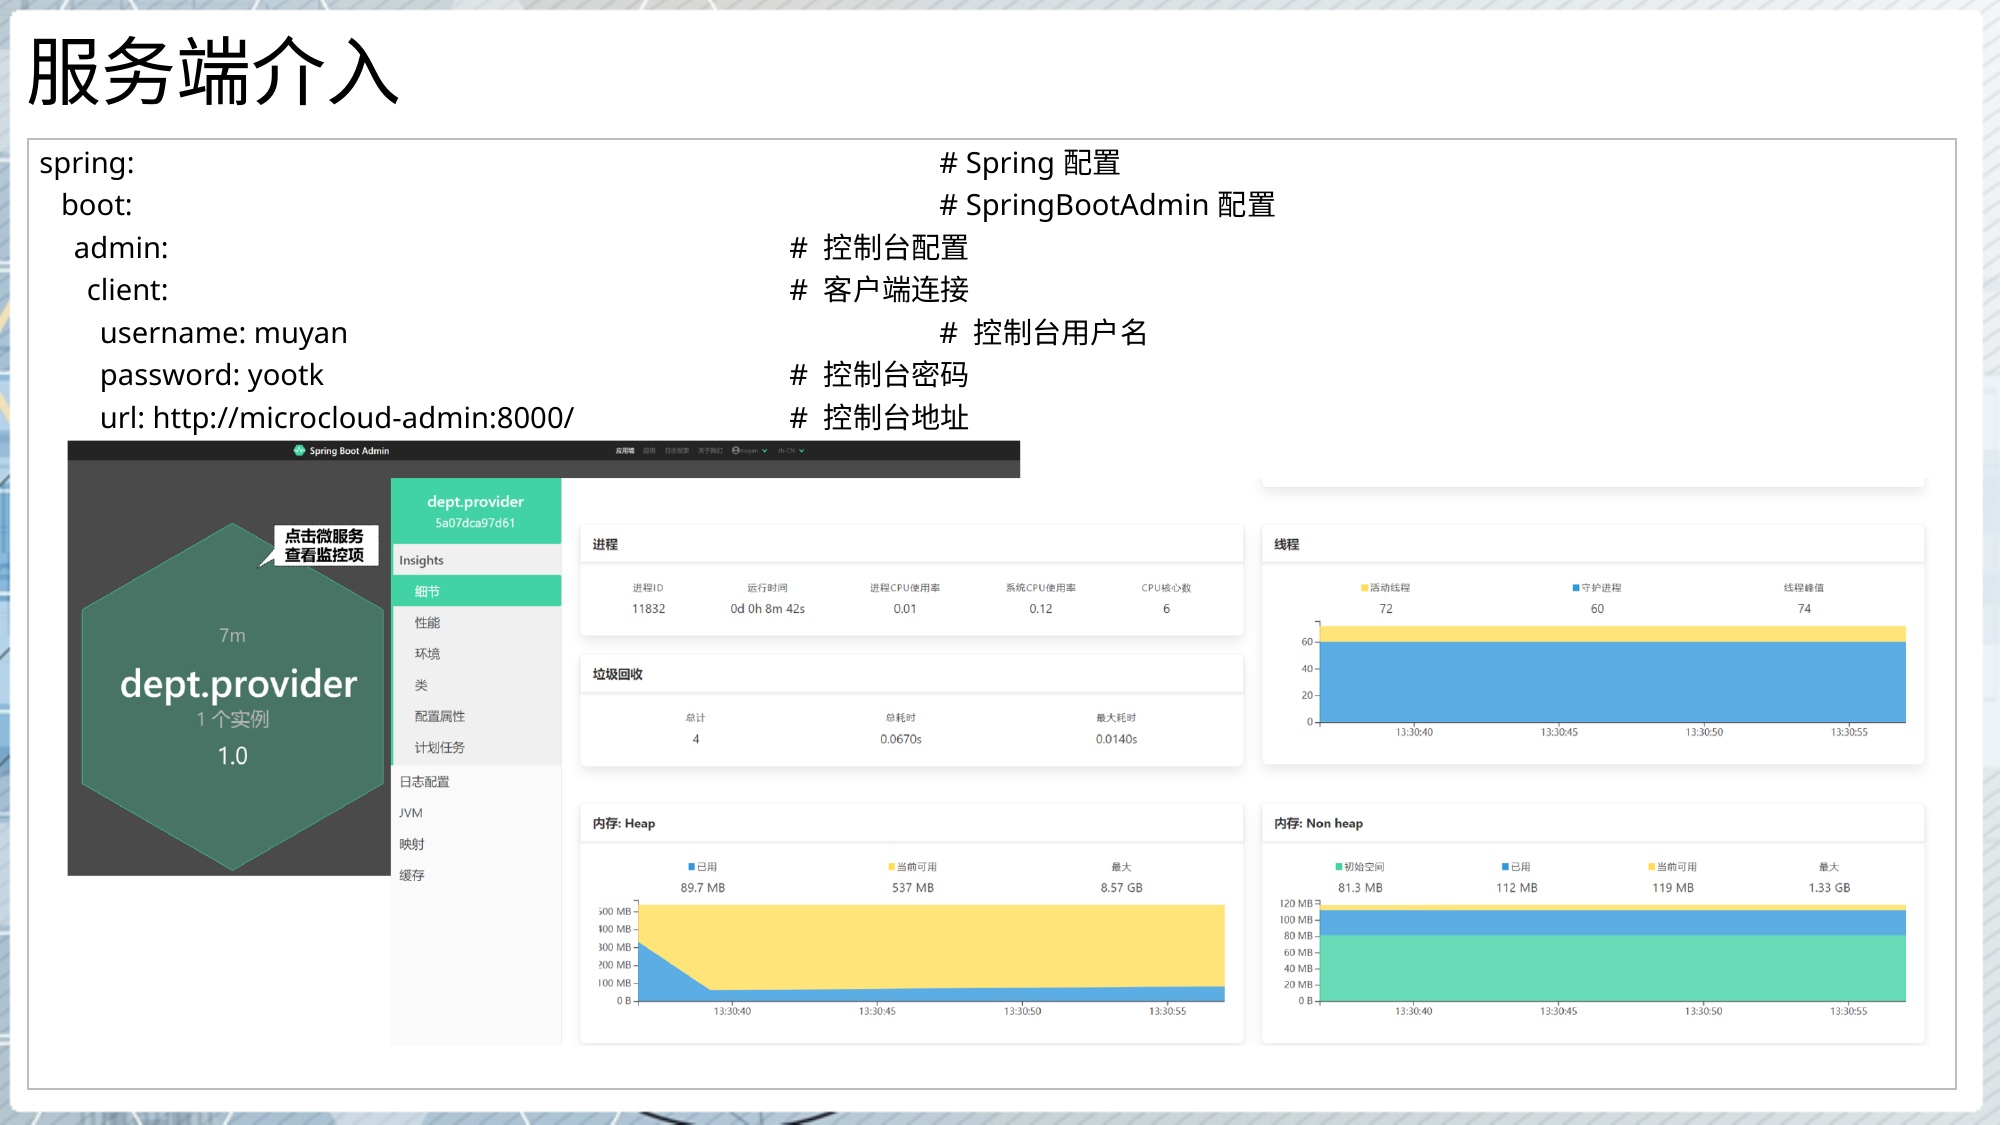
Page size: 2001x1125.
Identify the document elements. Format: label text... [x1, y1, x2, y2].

table_header spring: # Spring配置 boot: # SpringBootAdmin配置 admin: # 控制台配置 client: # 客户端连接 username: muyan # 控制台用户名 password: yootk # 控制台密码 url: http://microcloud-admin:8000/ # 控制台地址 [29, 140, 1955, 1088]
title 服务端介入 [11, 11, 1983, 140]
picture [0, 0, 2000, 1125]
